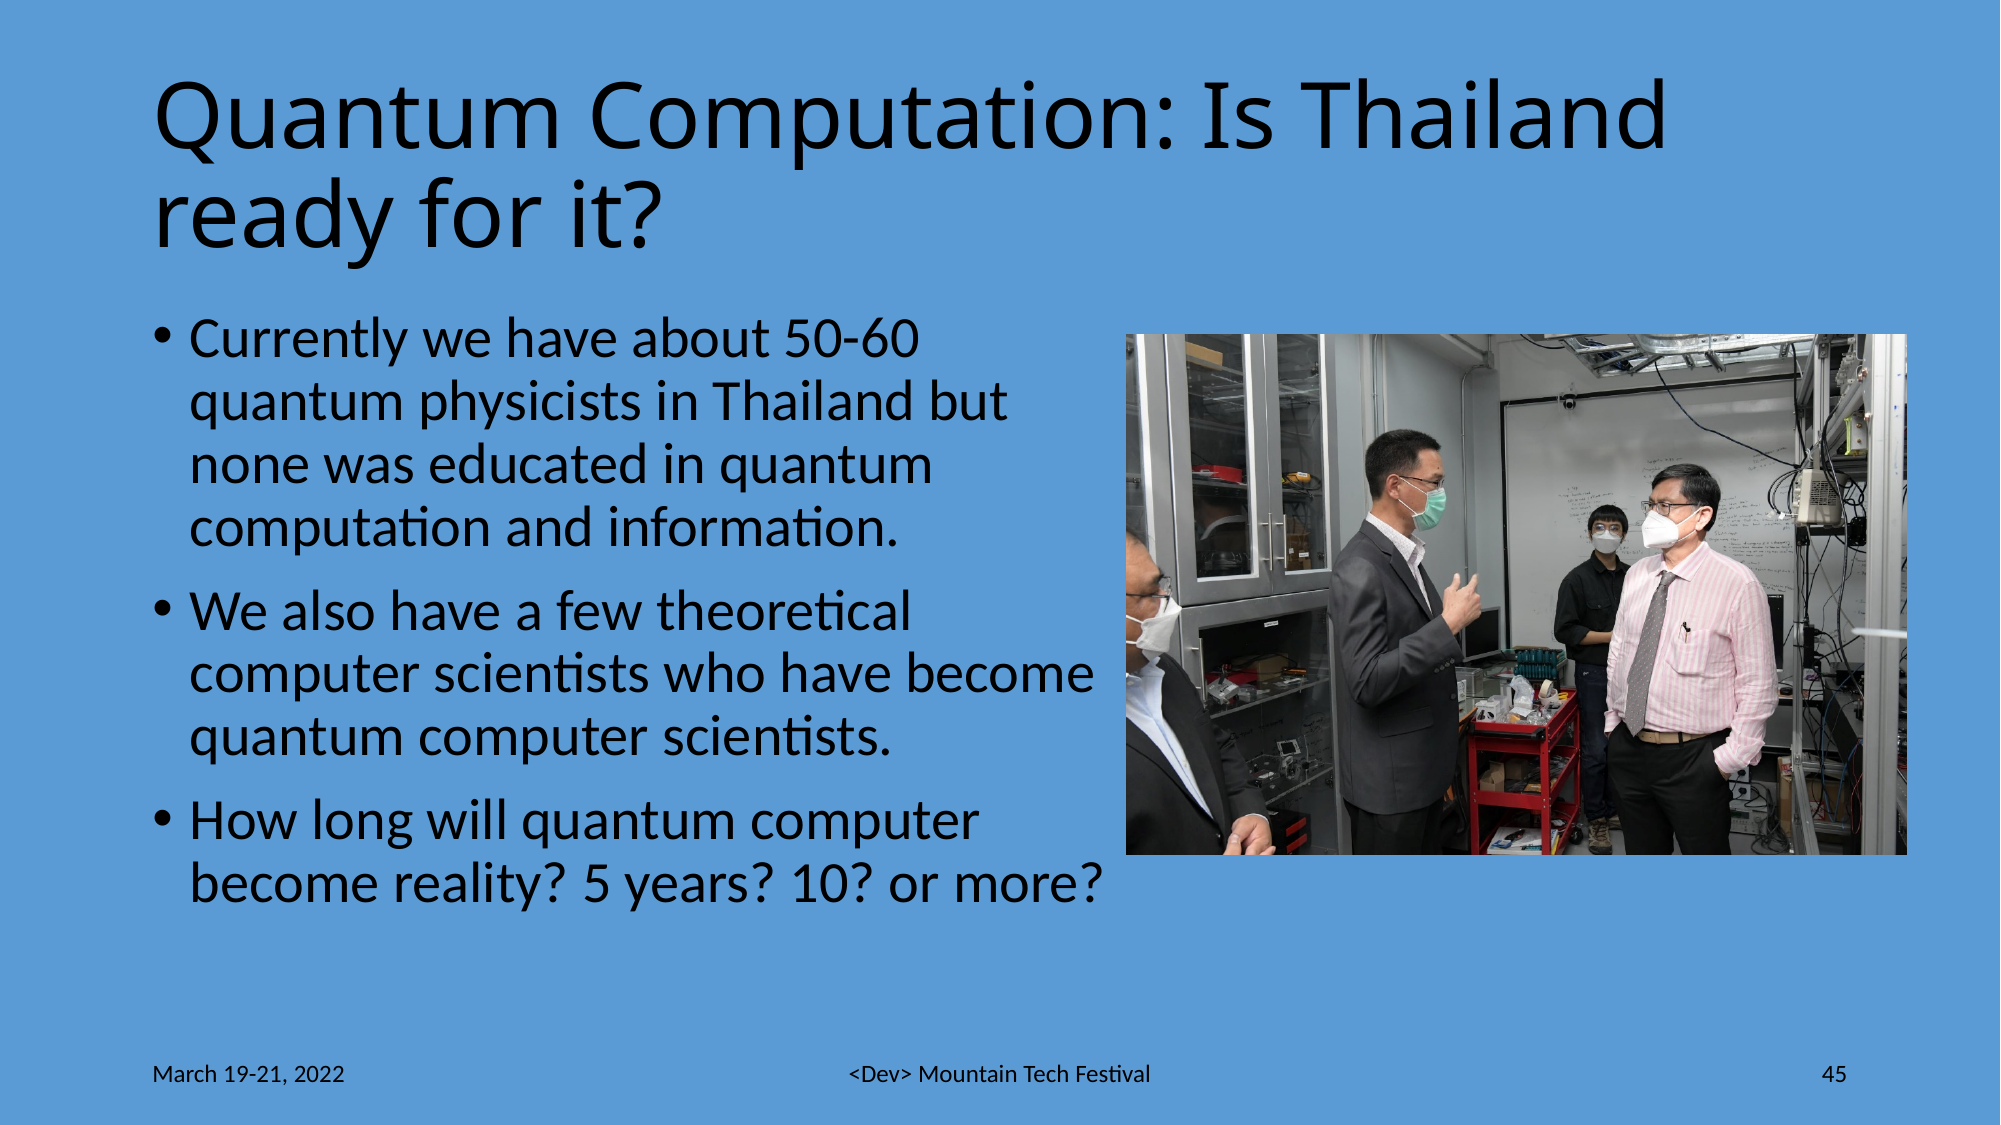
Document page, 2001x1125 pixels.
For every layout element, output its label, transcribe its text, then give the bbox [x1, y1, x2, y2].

picture [1126, 334, 1907, 855]
footer <Dev> Mountain Tech Festival [662, 1042, 1338, 1103]
title Quantum Computation: Is Thailand ready for it? [137, 59, 1863, 278]
list Currently we have about 50-60 quantum physicists in Thailand but none was educated in quantum computation and information. We also have a few theoretical computer scientists who have become quantum computer scientists. How long will quantum computer become reality? 5 years? 10? or more? [137, 299, 1131, 1014]
slide_number 45 [1412, 1042, 1863, 1103]
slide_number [137, 1042, 588, 1103]
